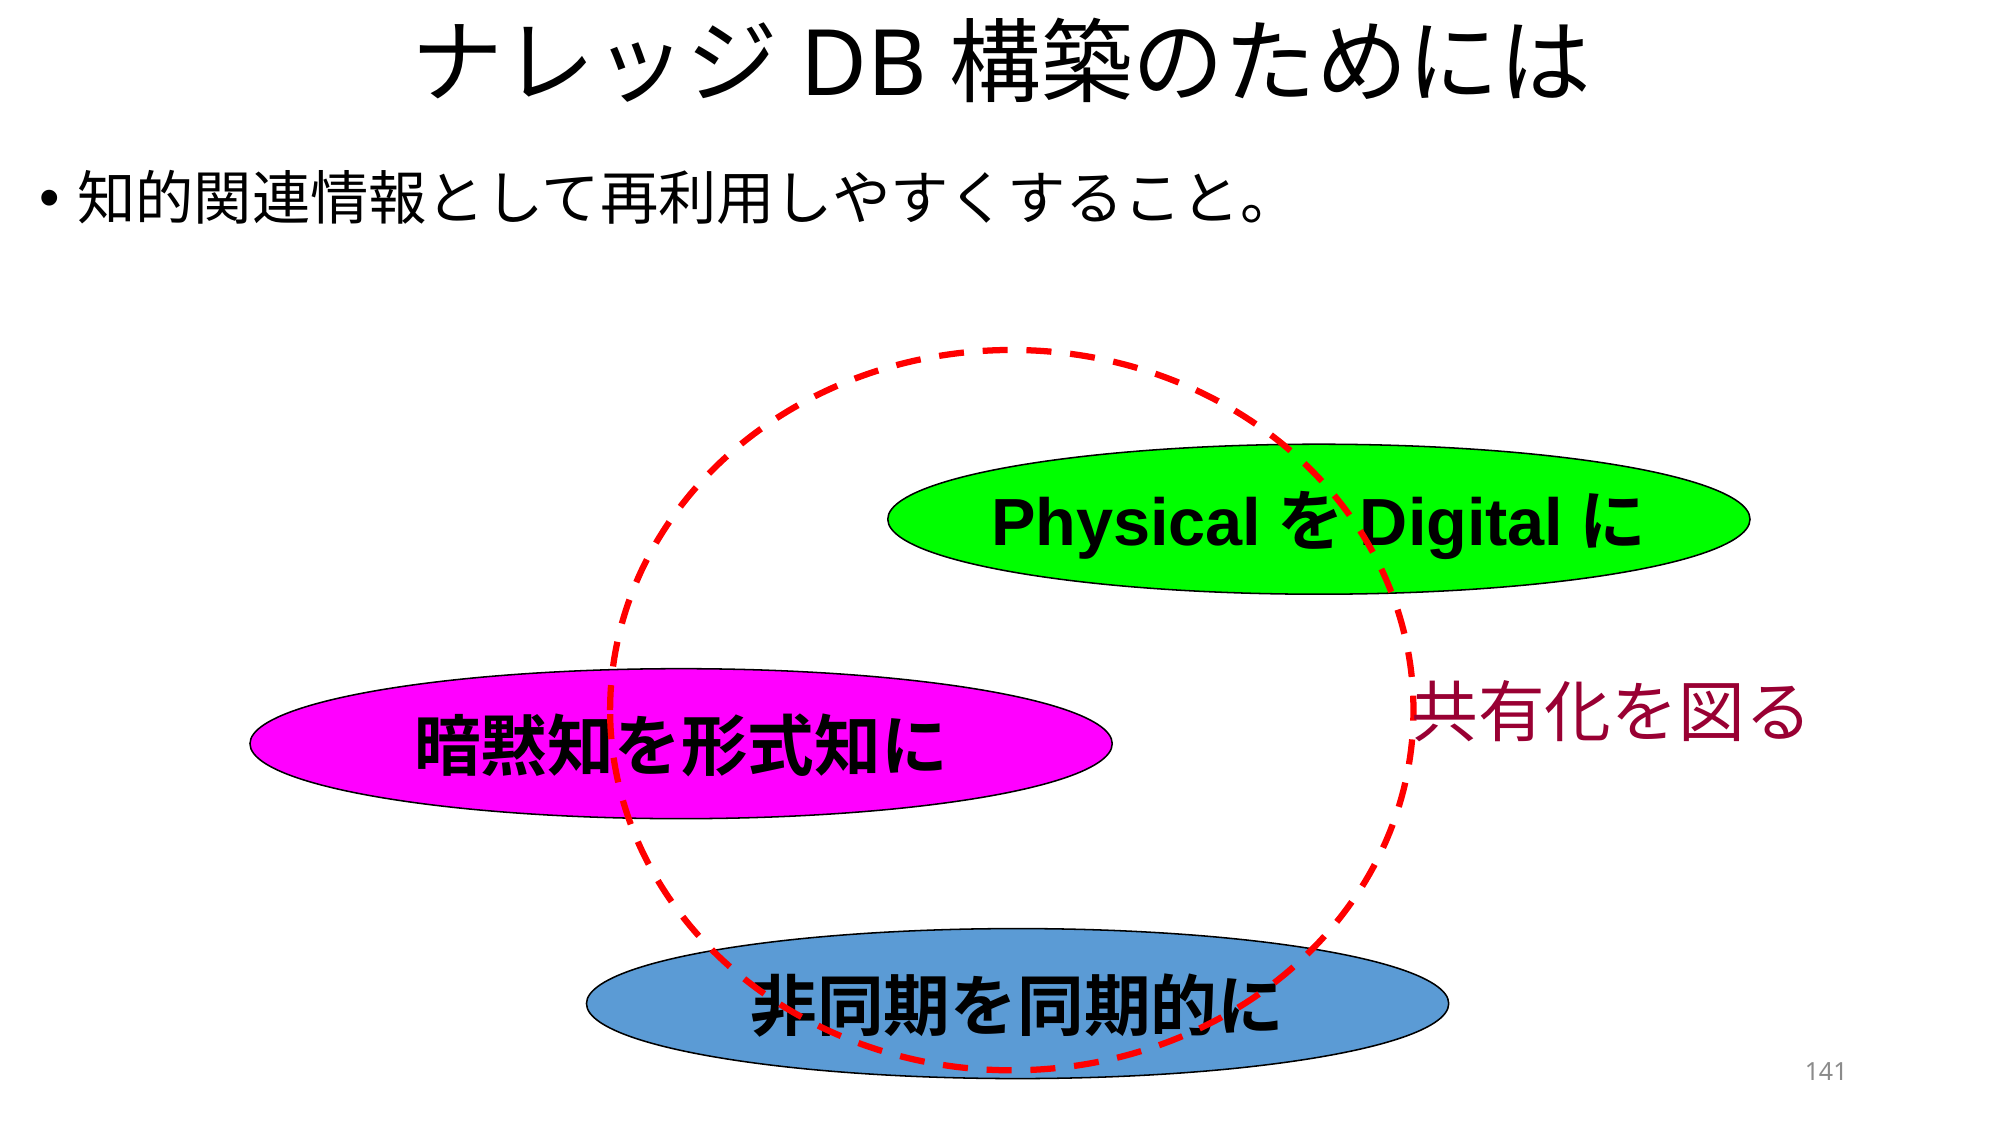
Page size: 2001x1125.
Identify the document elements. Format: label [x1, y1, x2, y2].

list [24, 161, 1969, 1014]
slide_number [1412, 1042, 1863, 1103]
title [20, 4, 1984, 127]
text_box [249, 349, 1751, 1079]
